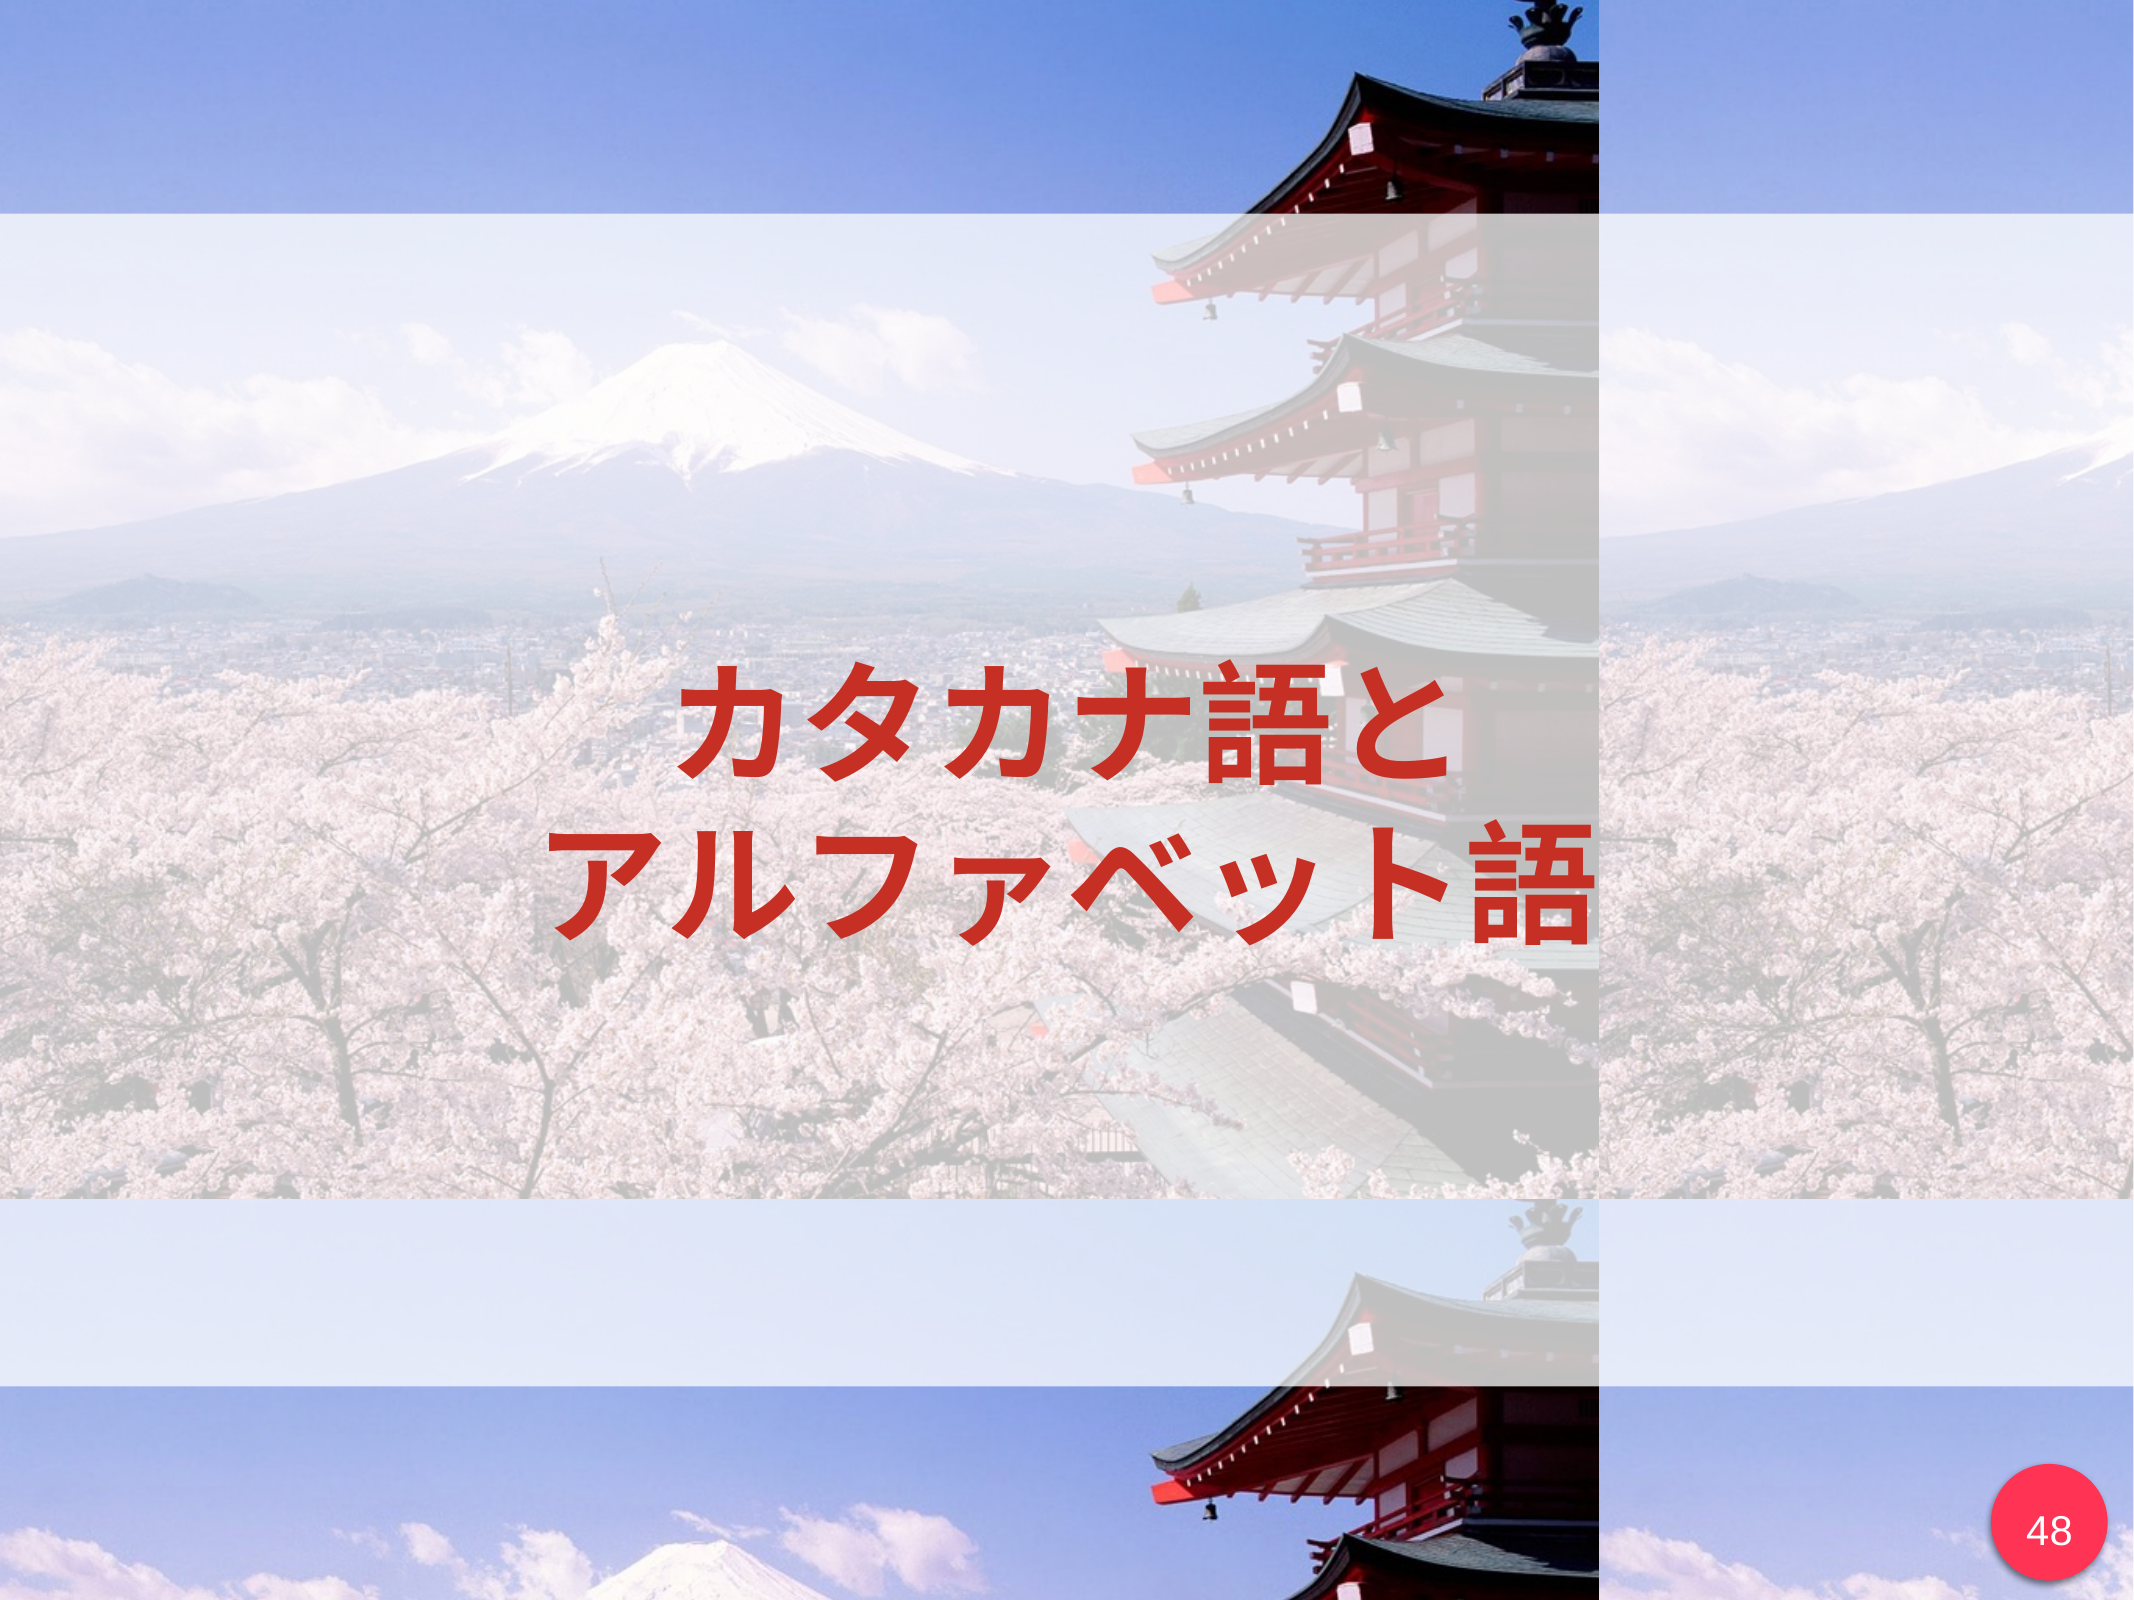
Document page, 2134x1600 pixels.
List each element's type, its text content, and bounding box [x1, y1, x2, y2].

picture [0, 1387, 2134, 1600]
slide_number 48 [2012, 1495, 2087, 1554]
title カタカナ語と アルファベット語 [208, 529, 1925, 1071]
picture [0, 0, 2134, 213]
